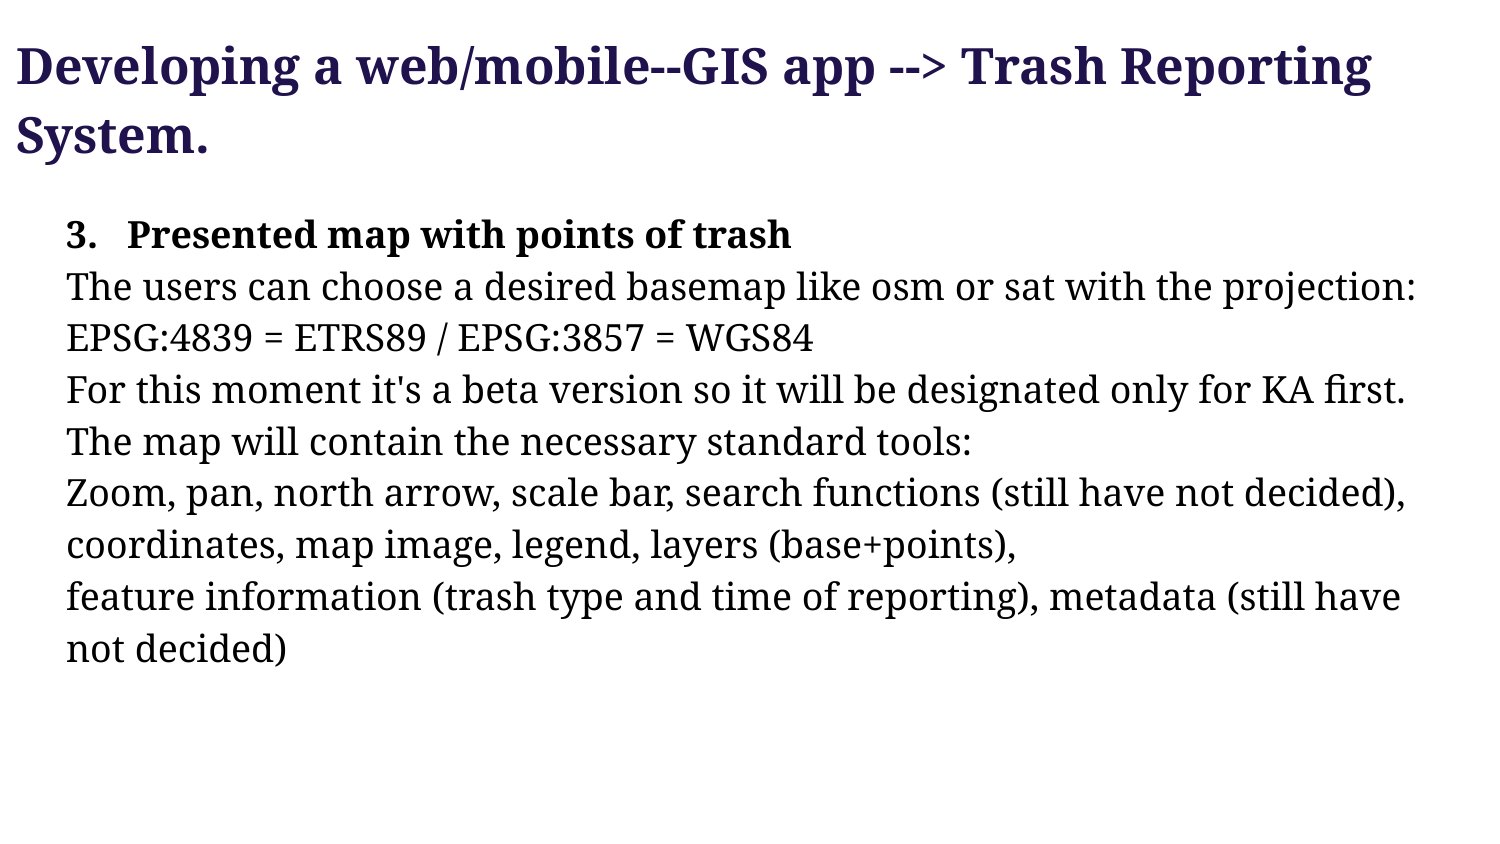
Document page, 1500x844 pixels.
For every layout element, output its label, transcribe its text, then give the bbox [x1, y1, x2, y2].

title Developing a web/mobile--GIS app --> Trash Reporting System. [1, 10, 1399, 105]
list 3. Presented map with points of trash The users can choose a desired basemap like osm or sat with the projection: EPSG:4839 = ETRS89 / EPSG:3857 = WGS84 For this moment it's a beta version so it will be designated only for KA first. The map will contain the necessary standard tools: Zoom, pan, north arrow, scale bar, search functions (still have not decided), coordinates, map image, legend, layers (base+points), feature information (trash type and time of reporting), metadata (still have not decided) [51, 189, 1449, 750]
